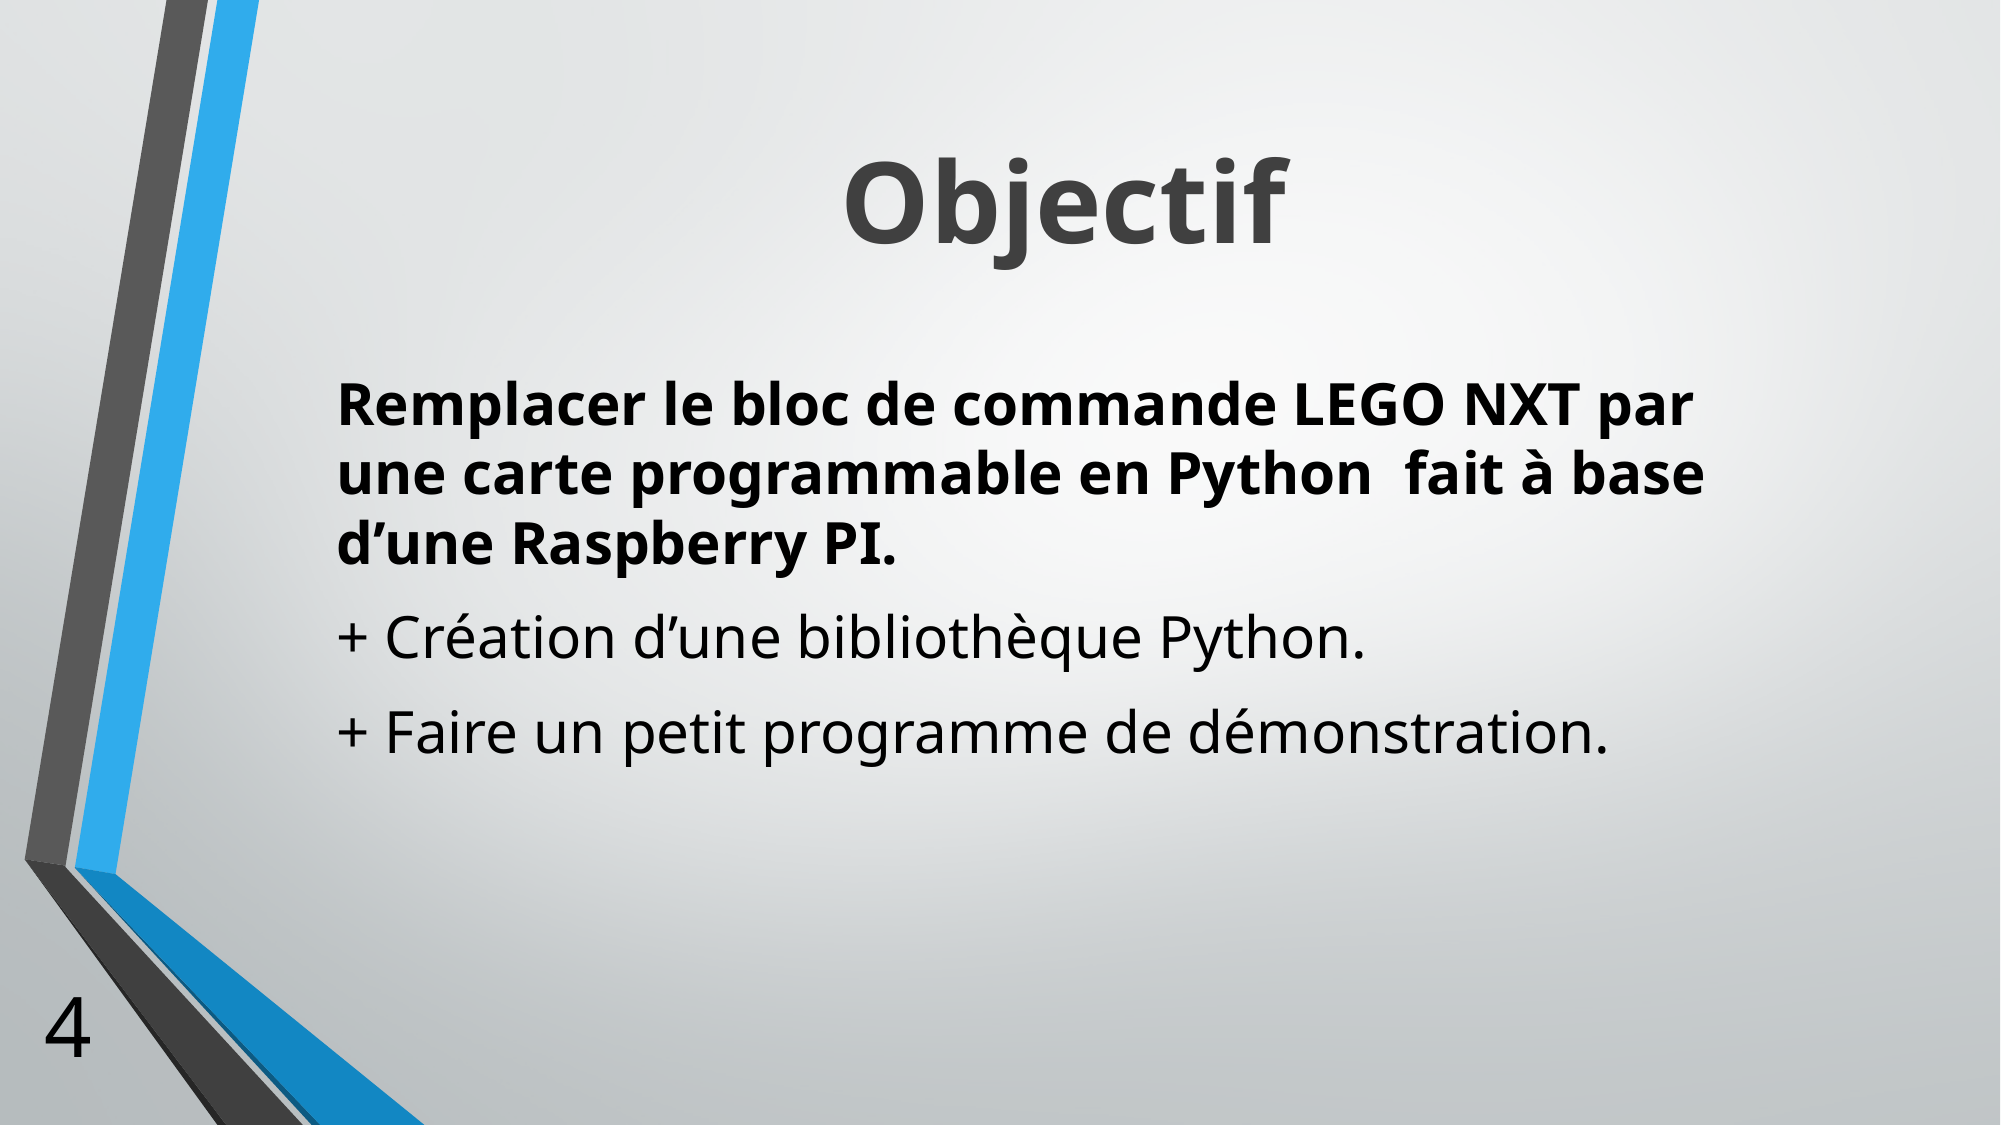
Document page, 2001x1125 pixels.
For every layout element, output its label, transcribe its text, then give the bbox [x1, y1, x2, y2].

slide_number 4 [16, 974, 108, 1089]
text_box Objectif [385, 123, 1742, 274]
text_box Remplacer le bloc de commande LEGO NXT par une carte programmable en Python fait à base d’une Raspberry PI. + Création d’une bibliothèque Python. + Faire un petit programme de démonstration. [321, 359, 1806, 841]
